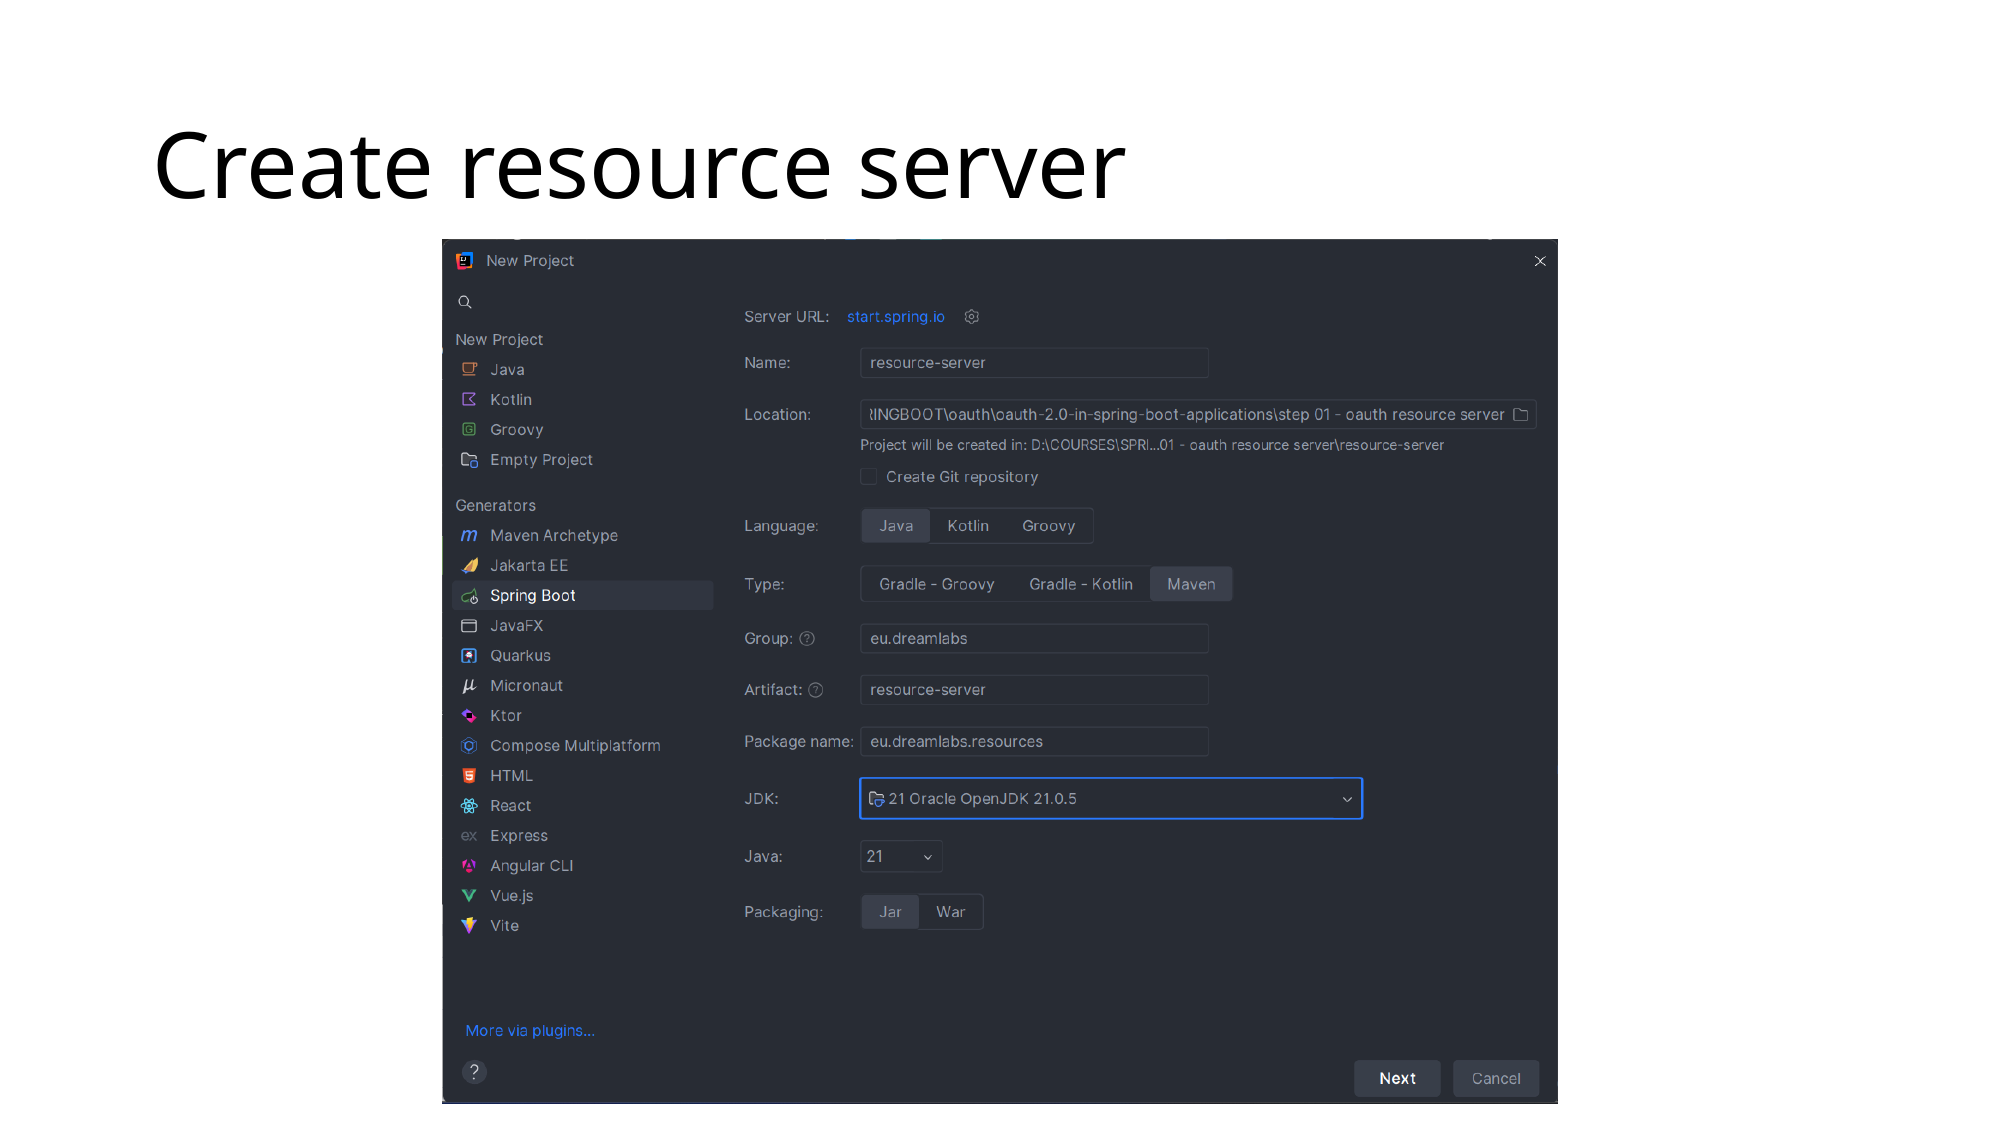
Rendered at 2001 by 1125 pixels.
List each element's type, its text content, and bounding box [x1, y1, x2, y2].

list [442, 239, 1558, 1104]
title Create resource server [137, 59, 1863, 278]
